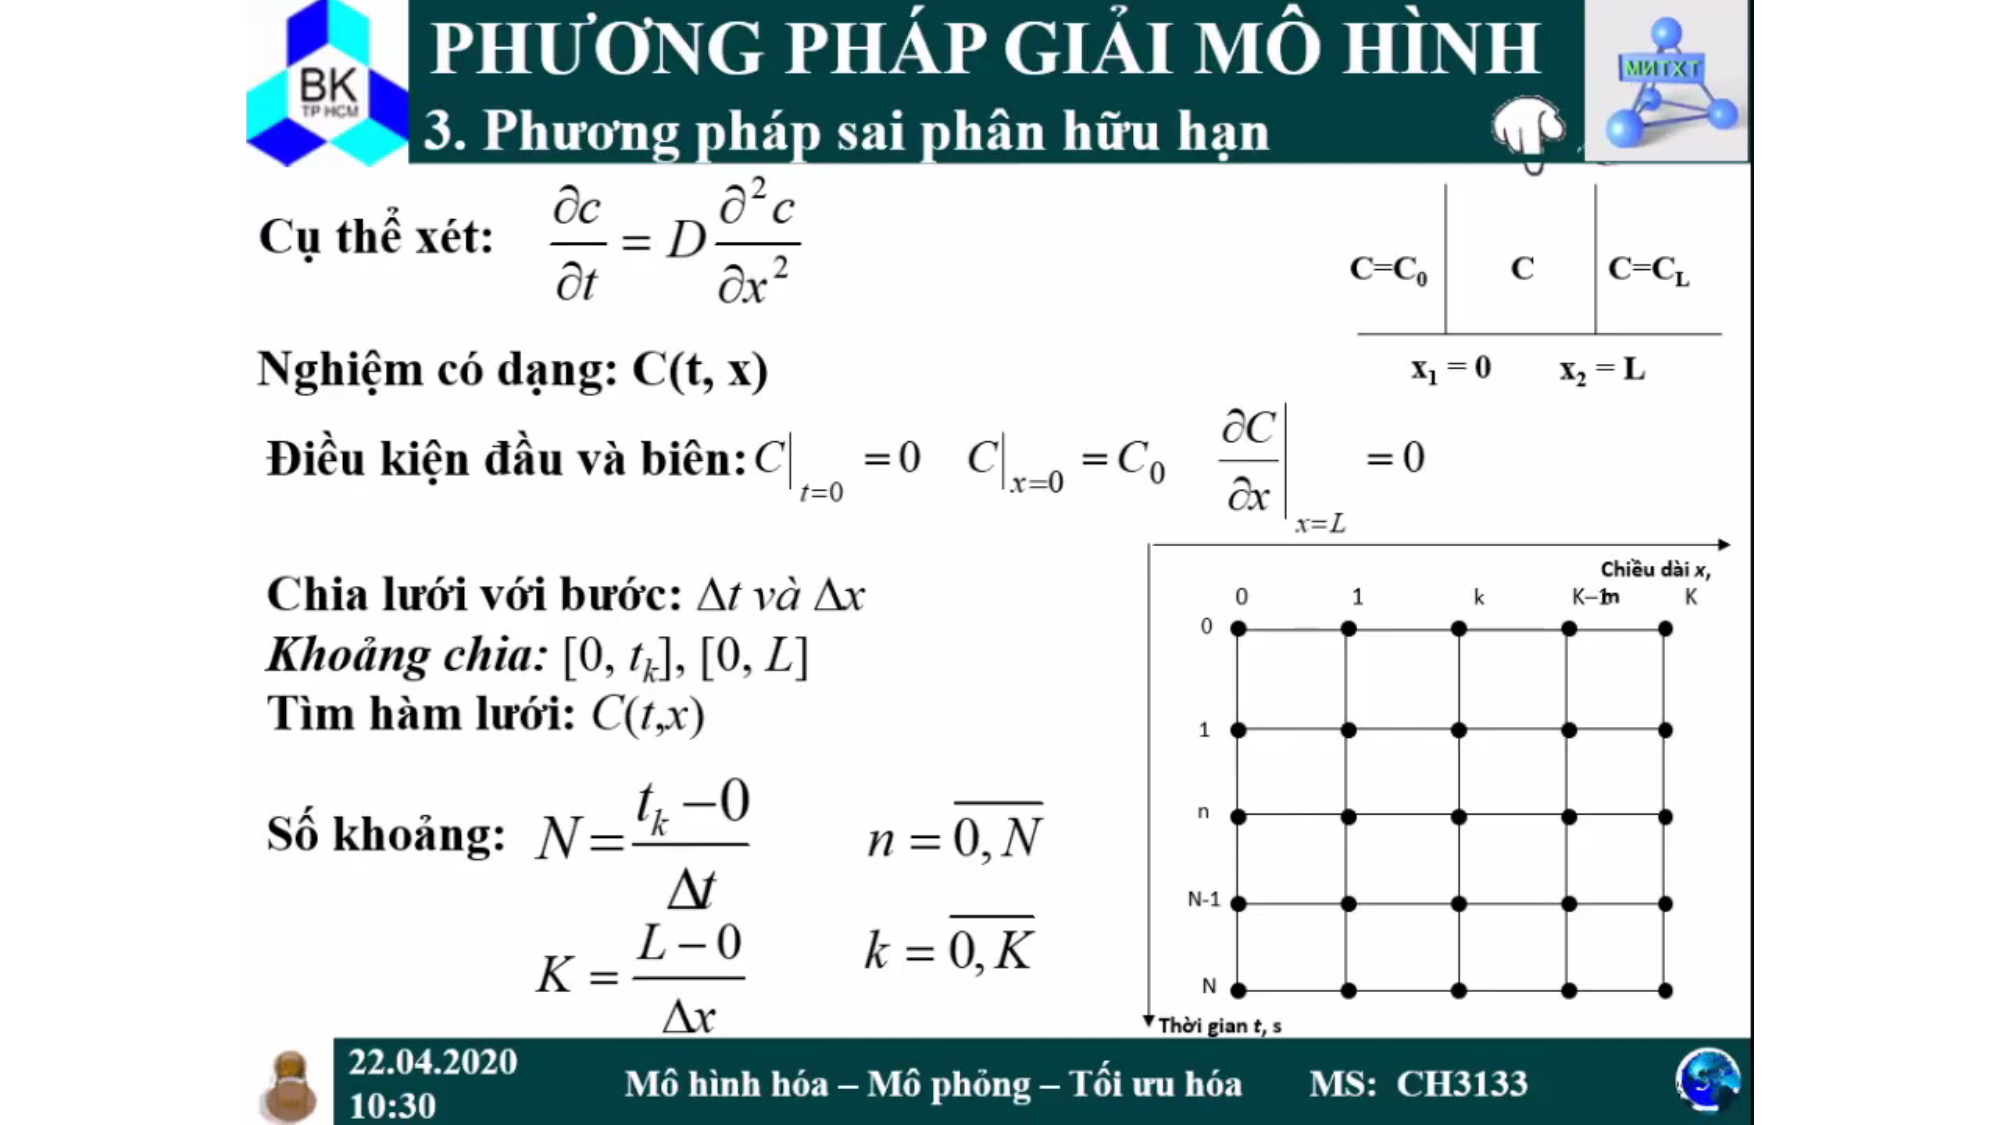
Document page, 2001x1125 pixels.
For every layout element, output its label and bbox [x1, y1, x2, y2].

picture [245, 0, 1754, 1125]
